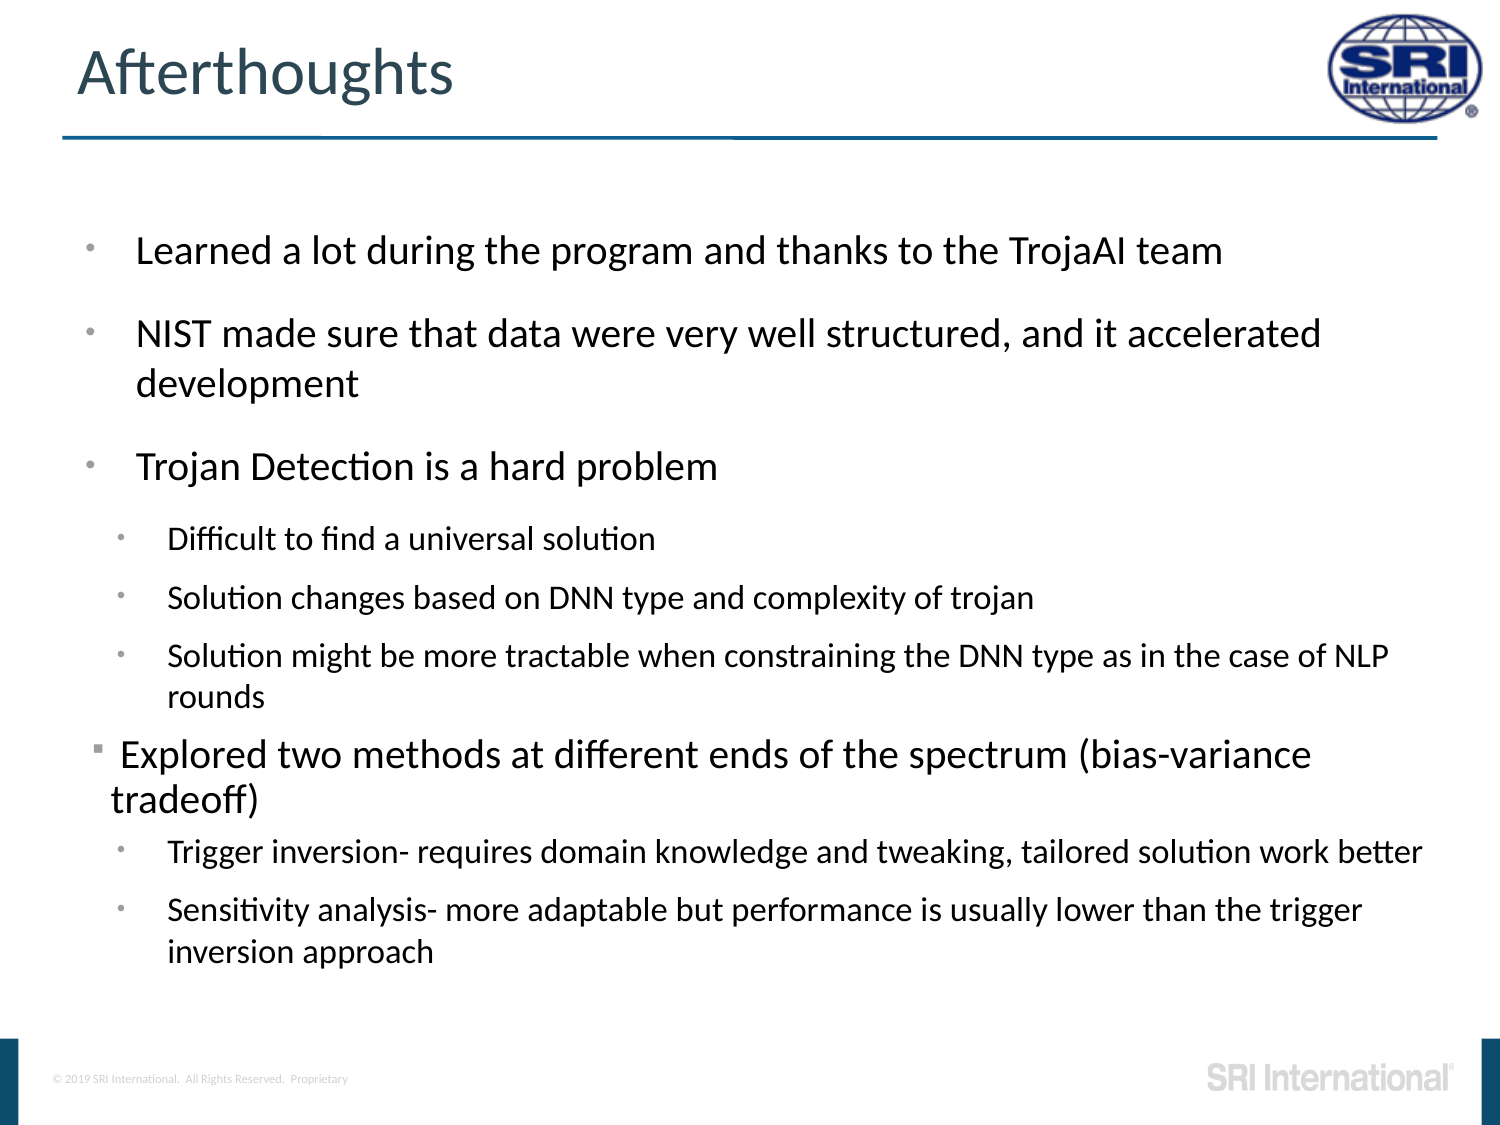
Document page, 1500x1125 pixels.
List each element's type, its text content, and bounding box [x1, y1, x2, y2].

picture [1281, 7, 1500, 132]
title Afterthoughts [62, 22, 1234, 123]
list Learned a lot during the program and thanks to the TrojaAI team NIST made sure that data were very well structured, and it accelerated development Trojan Detection is a hard problem Difficult to find a universal solution Solution changes based on DNN type and complexity of trojan Solution might be more tractable when constraining the DNN type as in the case of NLP rounds Explored two methods at different ends of the spectrum (bias-variance tradeoff) Trigger inversion- requires domain knowledge and tweaking, tailored solution work better Sensitivity analysis- more adaptable but performance is usually lower than the trigger inversion approach [64, 215, 1454, 1001]
